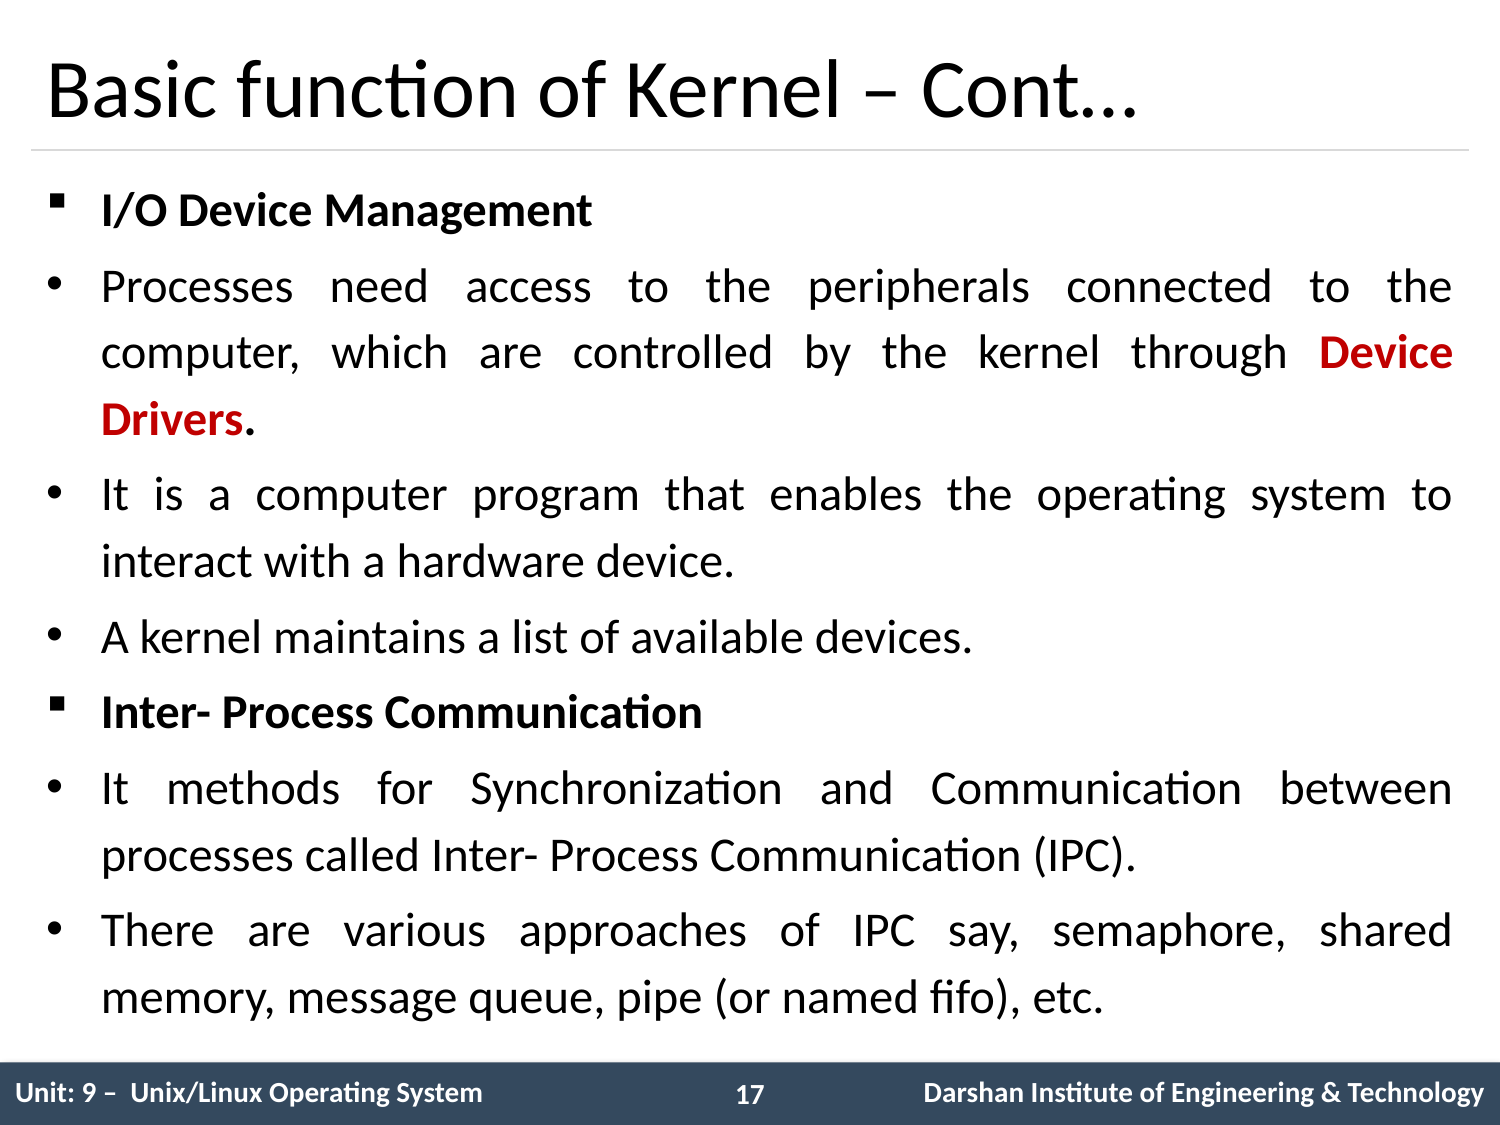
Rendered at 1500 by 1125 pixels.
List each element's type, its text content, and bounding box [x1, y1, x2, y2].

title Basic function of Kernel – Cont… [31, 17, 1469, 150]
list I/O Device Management Processes need access to the peripherals connected to the computer, which are controlled by the kernel through Device Drivers. It is a computer program that enables the operating system to interact with a hardware device. A kernel maintains a list of available devices. Inter- Process Communication It methods for Synchronization and Communication between processes called Inter- Process Communication (IPC). There are various approaches of IPC say, semaphore, shared memory, message queue, pipe (or named fifo), etc. [31, 162, 1469, 1038]
